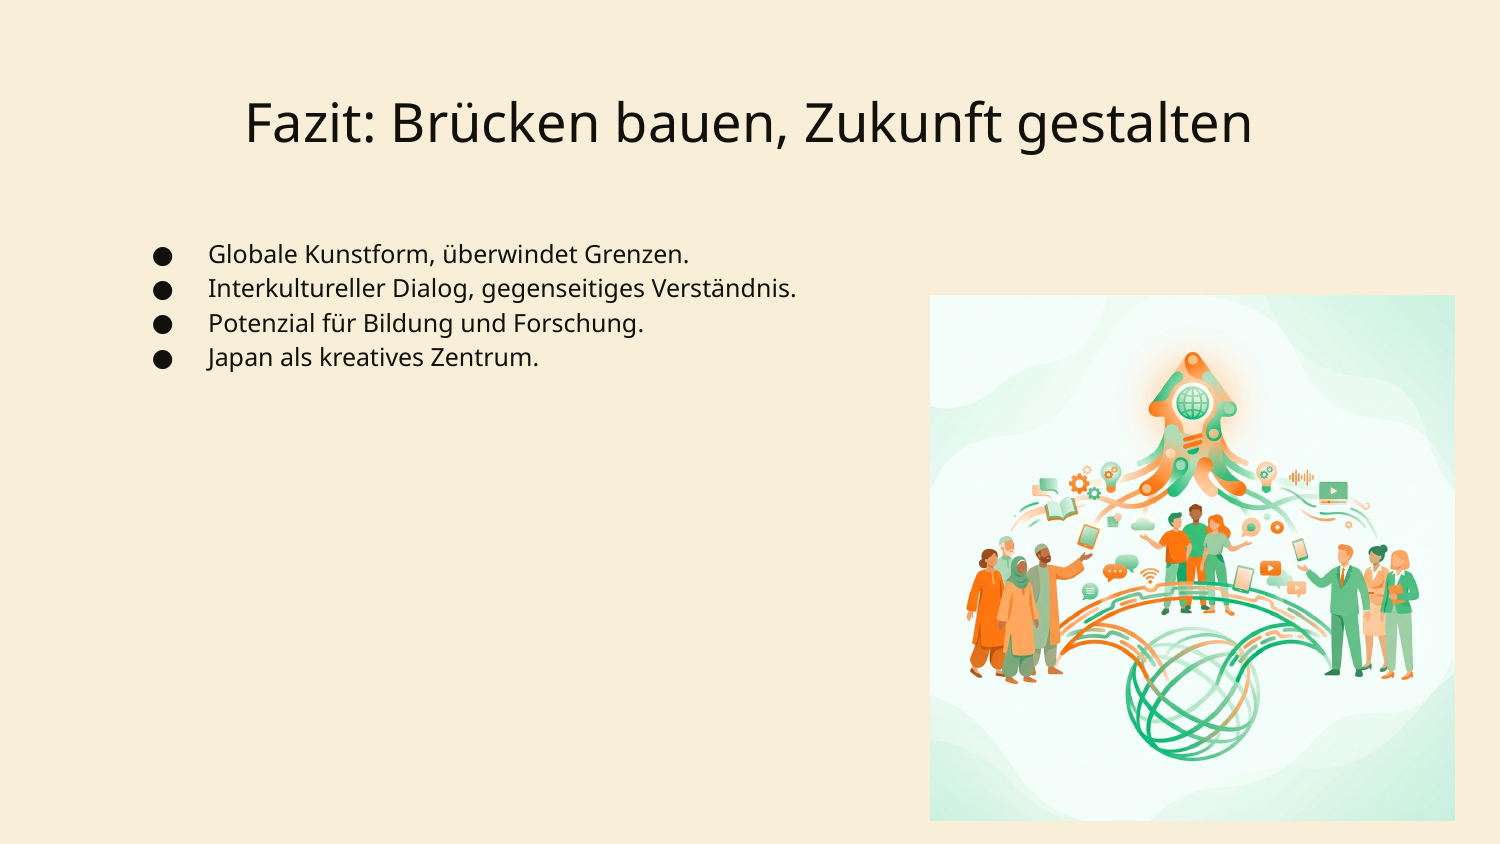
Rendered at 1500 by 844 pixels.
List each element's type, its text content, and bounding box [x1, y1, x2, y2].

title Fazit: Brücken bauen, Zukunft gestalten [118, 72, 1382, 167]
picture [929, 295, 1456, 821]
list Globale Kunstform, überwindet Grenzen. Interkultureller Dialog, gegenseitiges Verständnis. Potenzial für Bildung und Forschung. Japan als kreatives Zentrum. [118, 189, 1382, 750]
